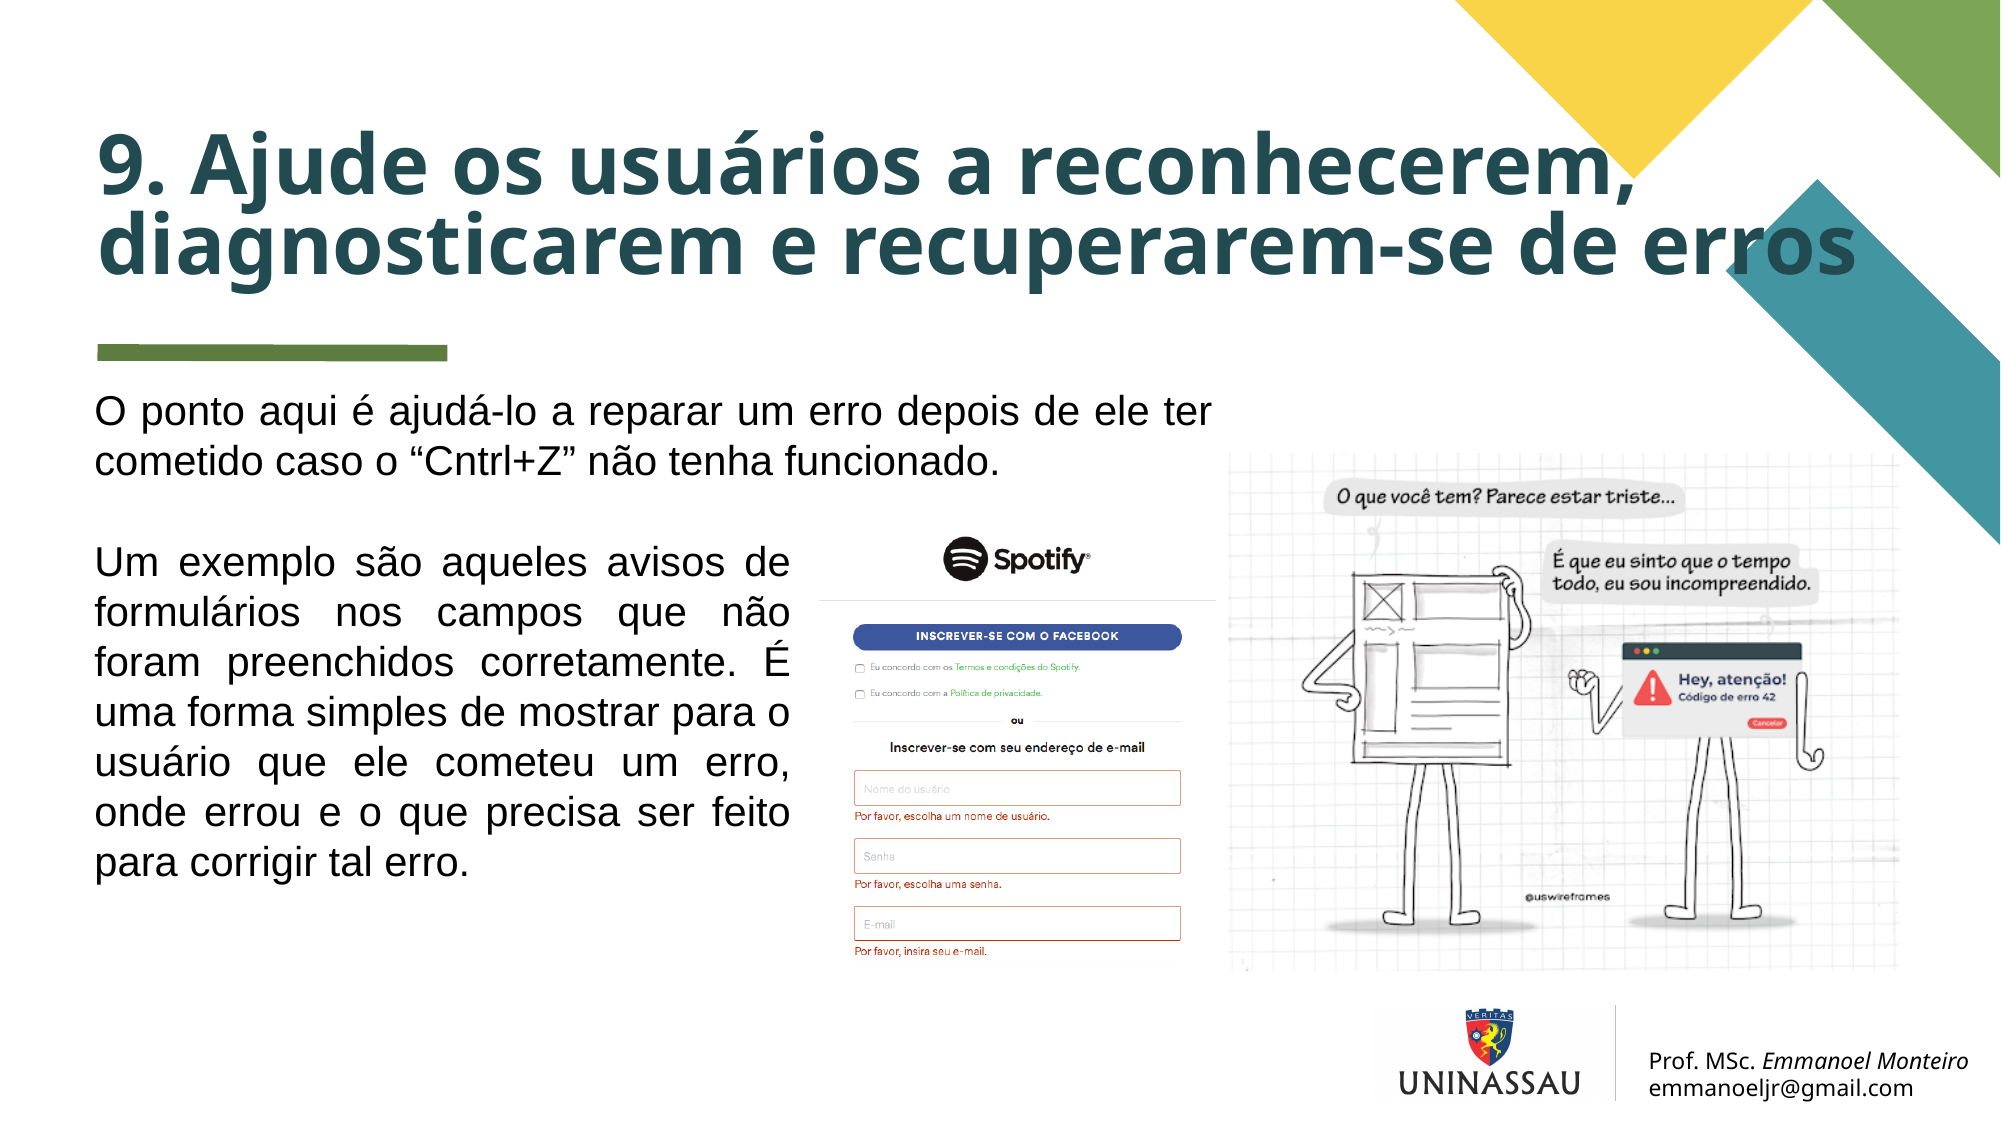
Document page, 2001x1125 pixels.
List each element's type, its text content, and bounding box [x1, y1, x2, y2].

picture [1373, 1005, 1616, 1101]
text_box Prof. MSc. Emmanoel Monteiro emmanoeljr@gmail.com [1633, 1038, 2000, 1109]
text_box Um exemplo são aqueles avisos de formulários nos campos que não foram preenchidos corretamente. É uma forma simples de mostrar para o usuário que ele cometeu um erro, onde errou e o que precisa ser feito para corrigir tal erro. [79, 527, 807, 893]
picture [818, 526, 1216, 972]
text_box O ponto aqui é ajudá-lo a reparar um erro depois de ele ter cometido caso o “Cntrl+Z” não tenha funcionado. [79, 376, 1229, 492]
picture [1227, 453, 1900, 971]
title 9. Ajude os usuários a reconhecerem, diagnosticarem e recuperarem-se de erros [97, 32, 1898, 291]
